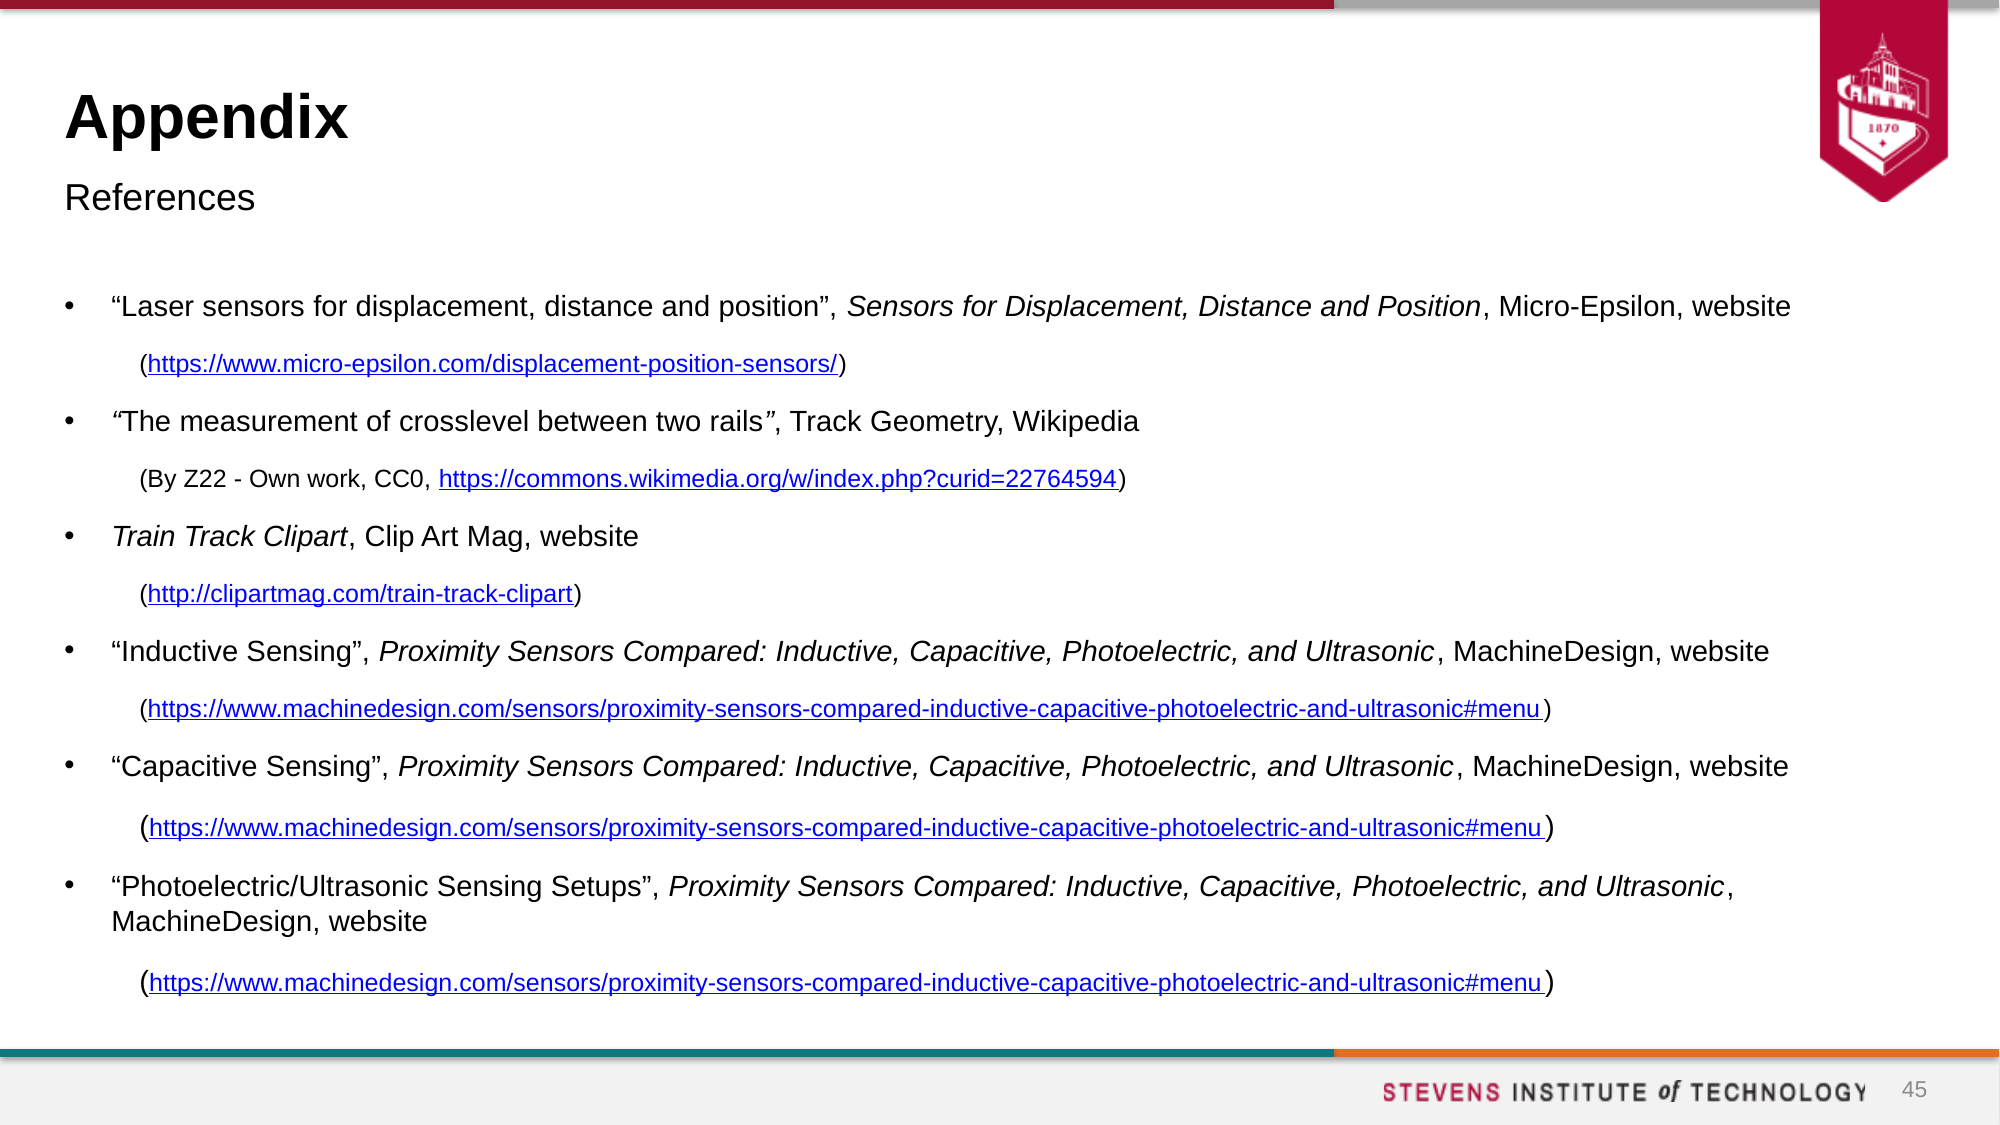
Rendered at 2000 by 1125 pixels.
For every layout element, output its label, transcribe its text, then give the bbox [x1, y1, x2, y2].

title Appendix [49, 68, 1647, 157]
list References [49, 165, 1652, 232]
slide_number 45 [1862, 1057, 1967, 1118]
list “Laser sensors for displacement, distance and position”, Sensors for Displacement, Distance and Position, Micro-Epsilon, website (https://www.micro-epsilon.com/displacement-position-sensors/) “The measurement of crosslevel between two rails”, Track Geometry, Wikipedia (By Z22 - Own work, CC0, https://commons.wikimedia.org/w/index.php?curid=22764594) Train Track Clipart, Clip Art Mag, website (http://clipartmag.com/train-track-clipart) “Inductive Sensing”, Proximity Sensors Compared: Inductive, Capacitive, Photoelectric, and Ultrasonic, MachineDesign, website (https://www.machinedesign.com/sensors/proximity-sensors-compared-inductive-capacitive-photoelectric-and-ultrasonic#menu) “Capacitive Sensing”, Proximity Sensors Compared: Inductive, Capacitive, Photoelectric, and Ultrasonic, MachineDesign, website (https://www.machinedesign.com/sensors/proximity-sensors-compared-inductive-capacitive-photoelectric-and-ultrasonic#menu) “Photoelectric/Ultrasonic Sensing Setups”, Proximity Sensors Compared: Inductive, Capacitive, Photoelectric, and Ultrasonic, MachineDesign, website (https://www.machinedesign.com/sensors/proximity-sensors-compared-inductive-capacitive-photoelectric-and-ultrasonic#menu) [49, 280, 1951, 1000]
